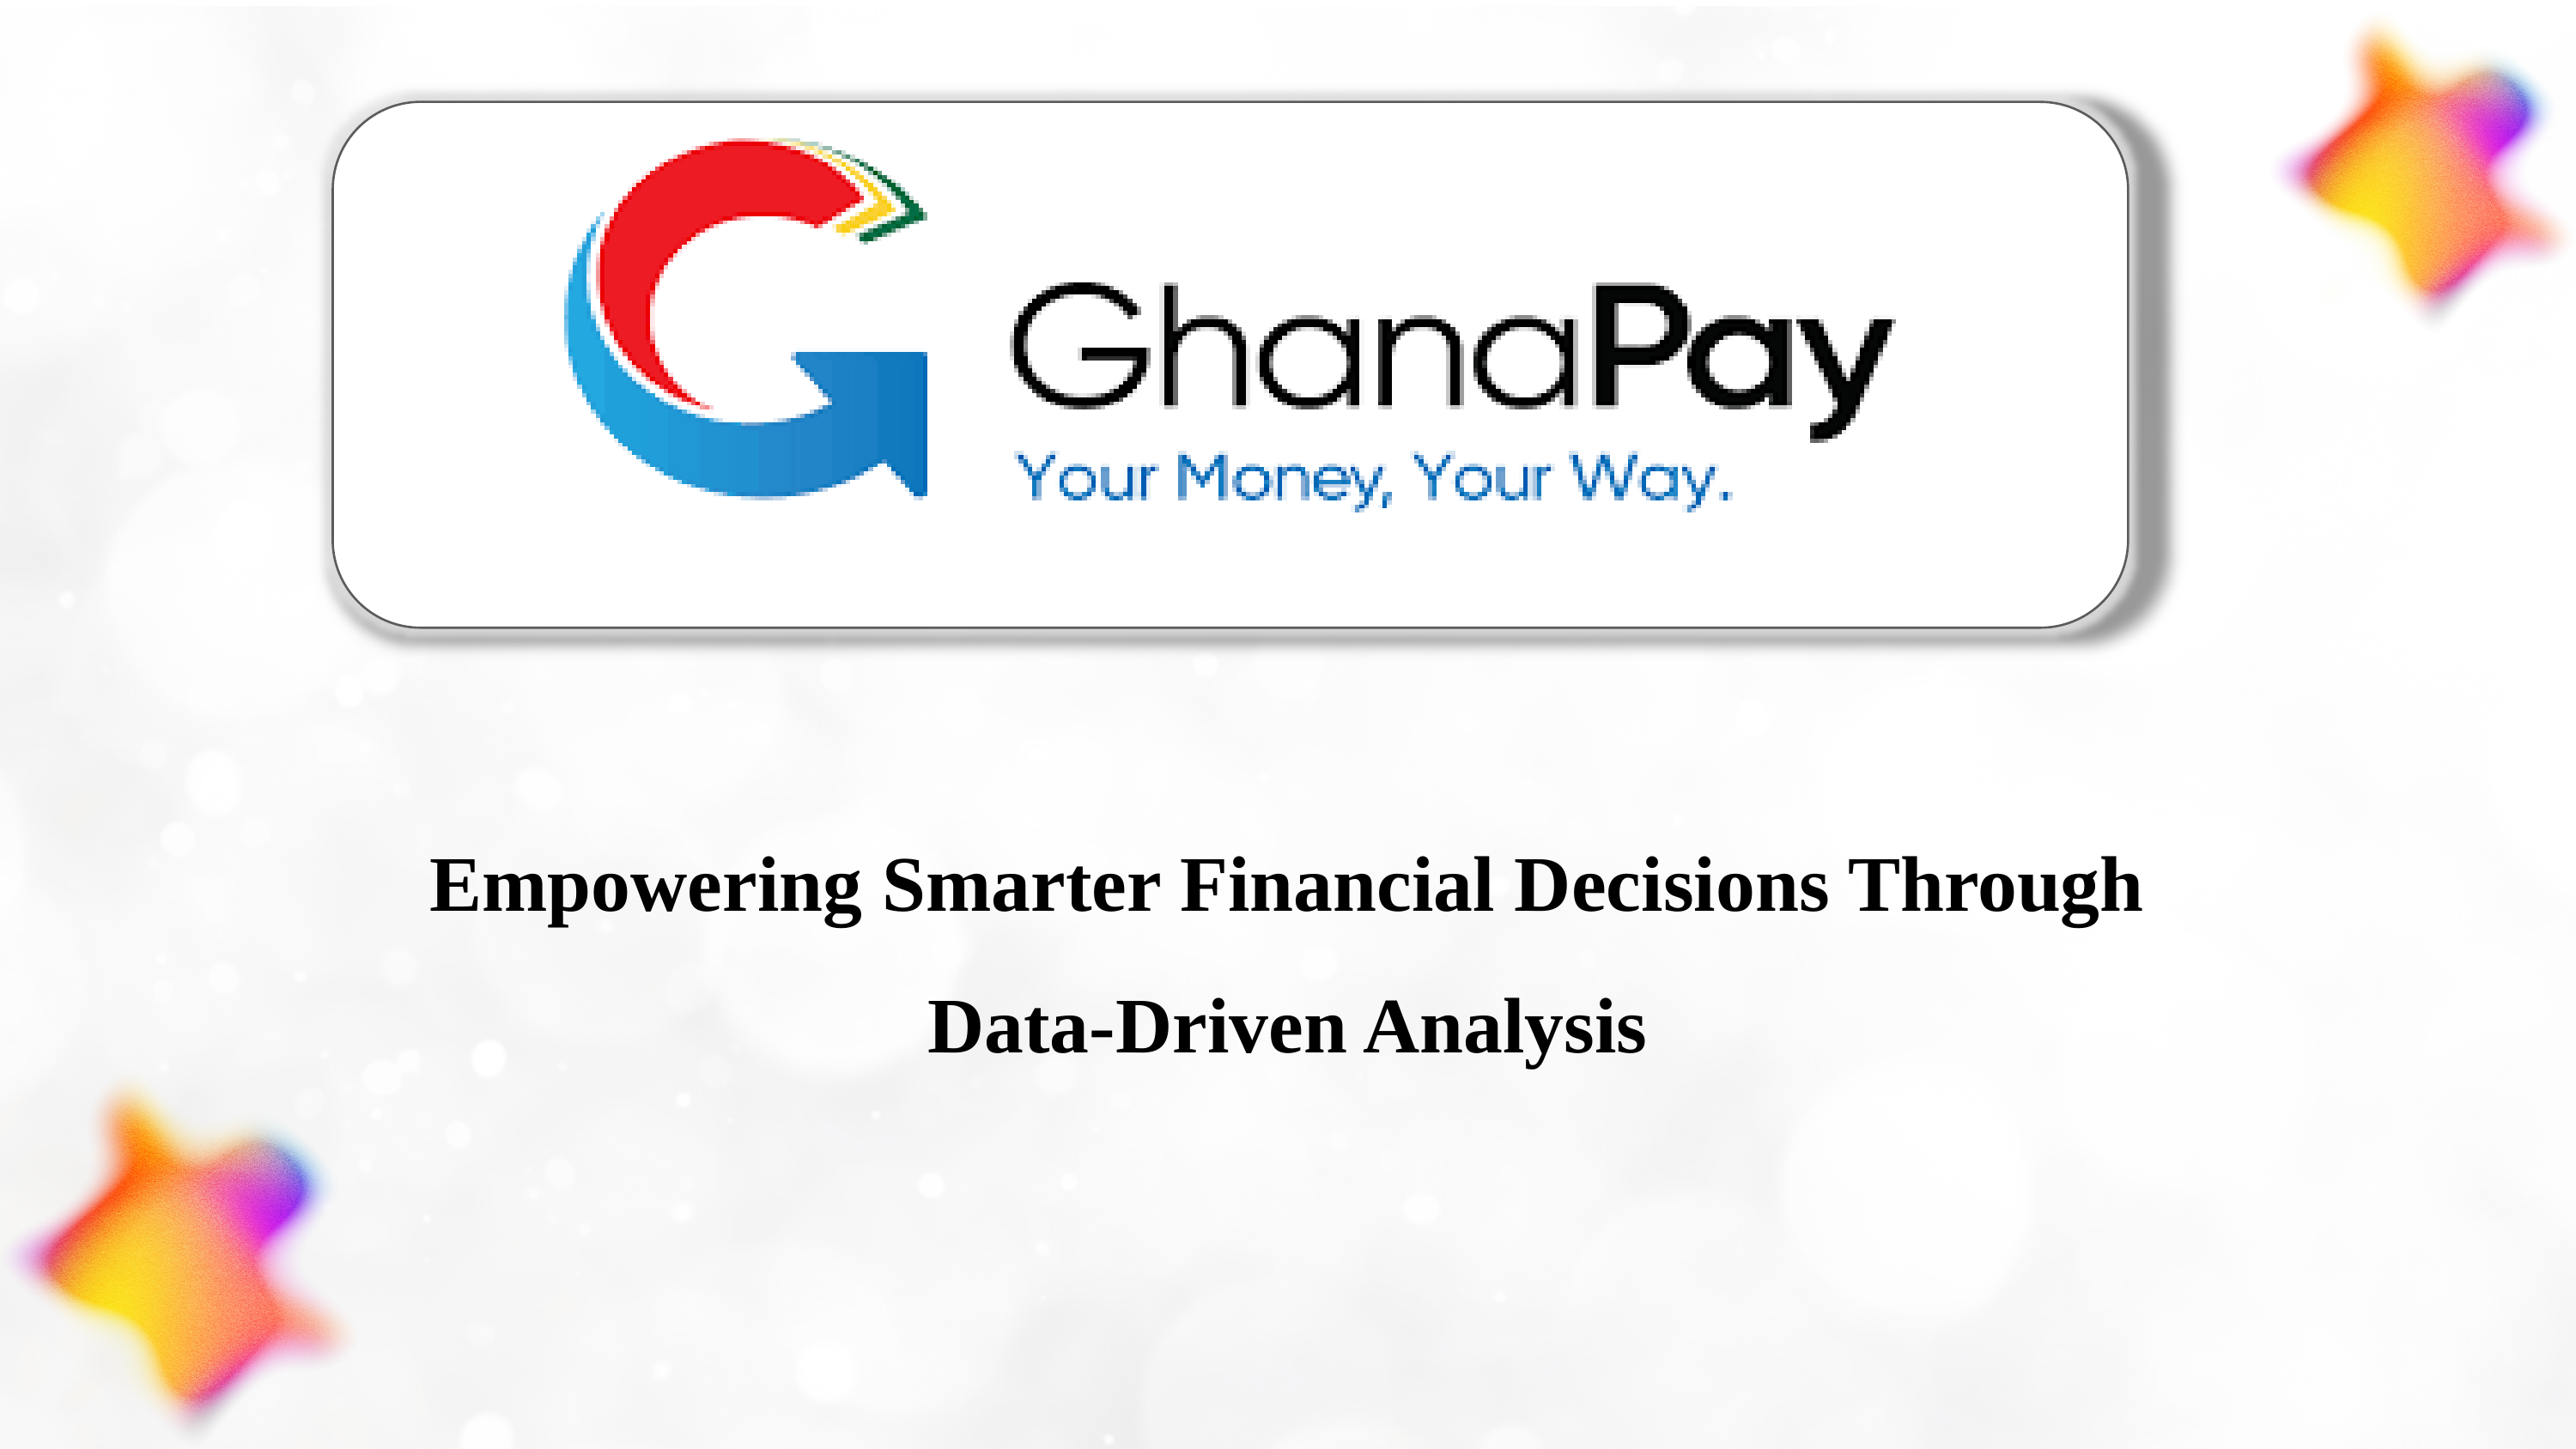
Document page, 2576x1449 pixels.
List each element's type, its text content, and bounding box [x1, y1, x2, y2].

text_box [331, 100, 2129, 629]
text_box Empowering Smarter Financial Decisions Through Data-Driven Analysis [332, 785, 2244, 1069]
text_box [0, 1069, 361, 1449]
text_box [0, 6, 2576, 1449]
text_box [2268, 9, 2576, 335]
